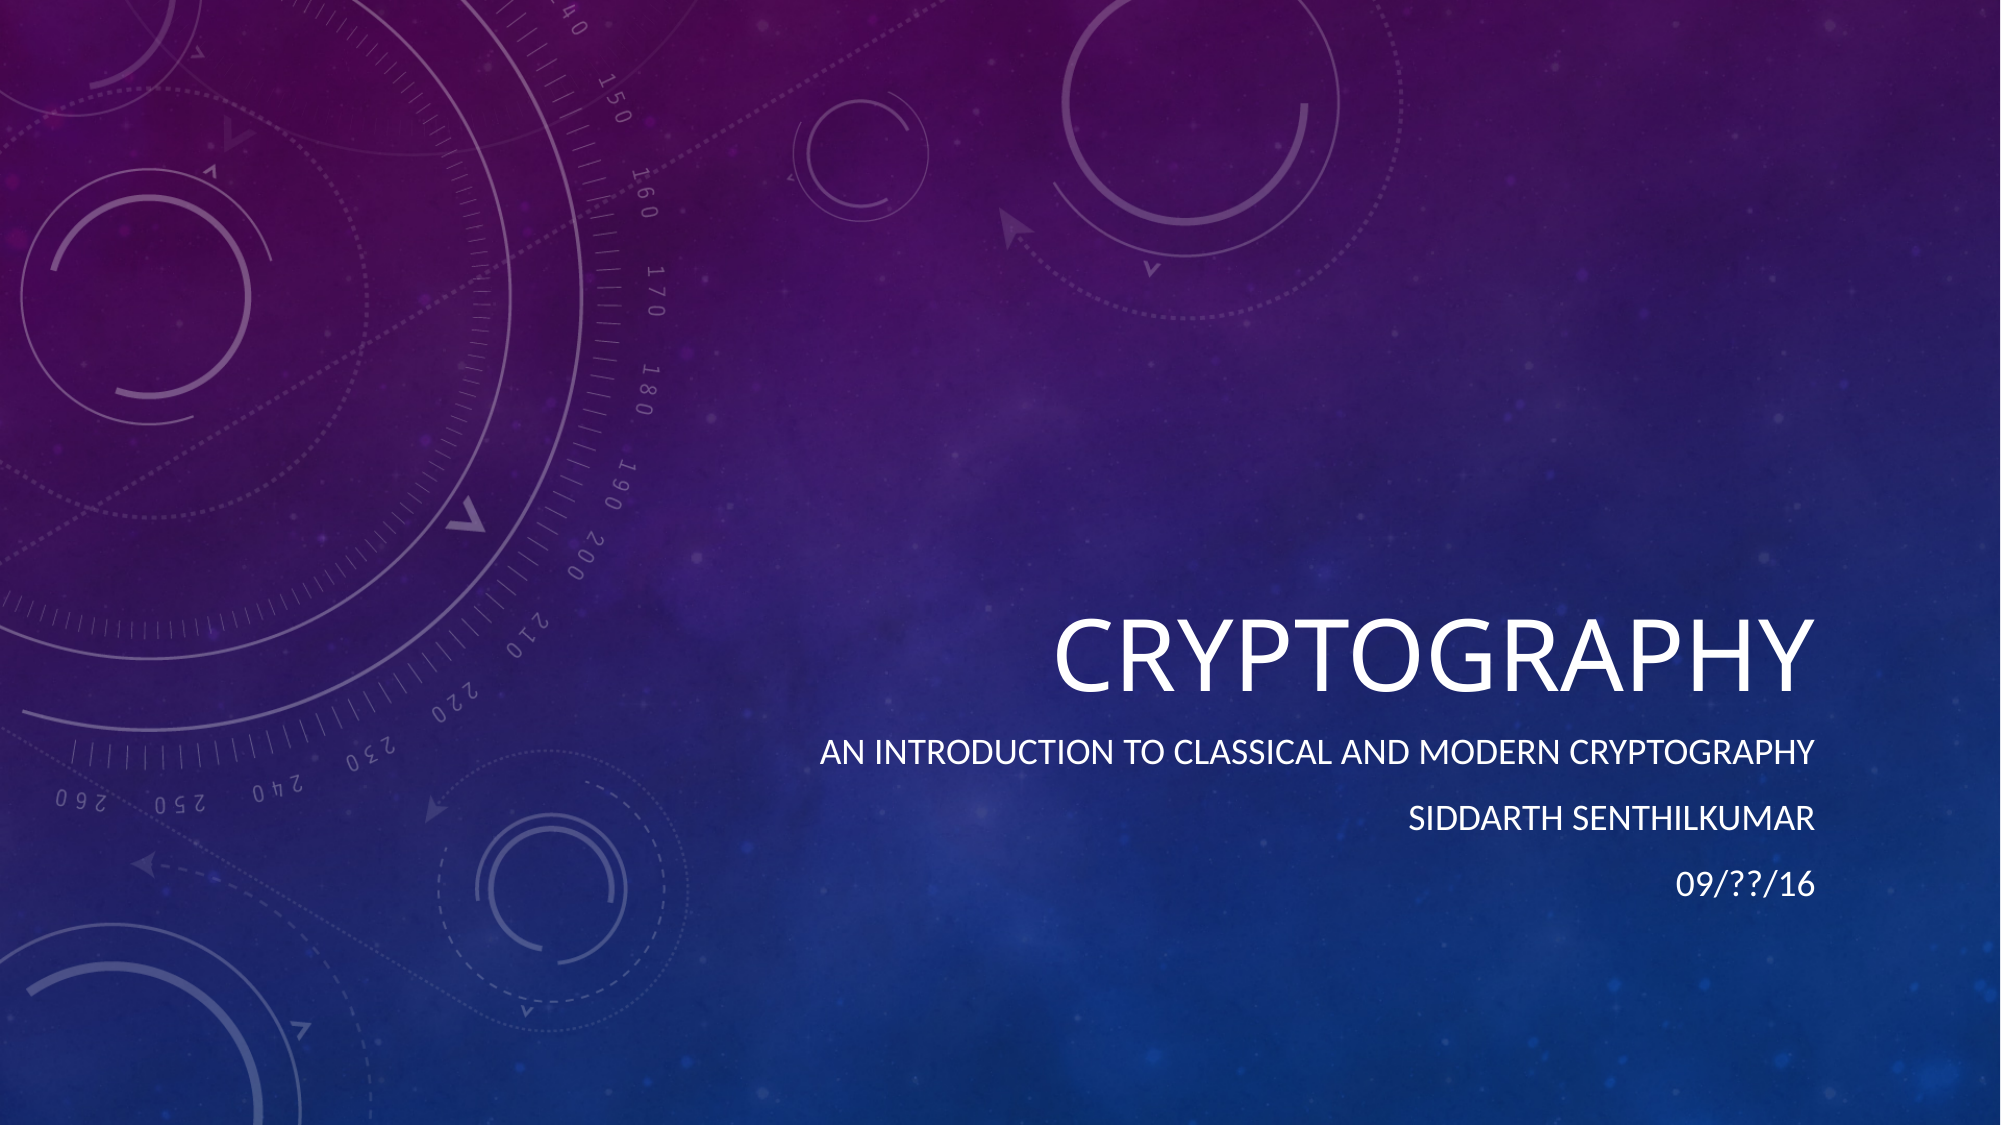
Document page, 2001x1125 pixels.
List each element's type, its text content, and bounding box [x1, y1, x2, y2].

subtitle An introduction to classical and modern cryptography Siddarth Senthilkumar 09/??/16 [650, 719, 1831, 950]
picture [0, 0, 2001, 1125]
title Cryptography [650, 322, 1831, 719]
